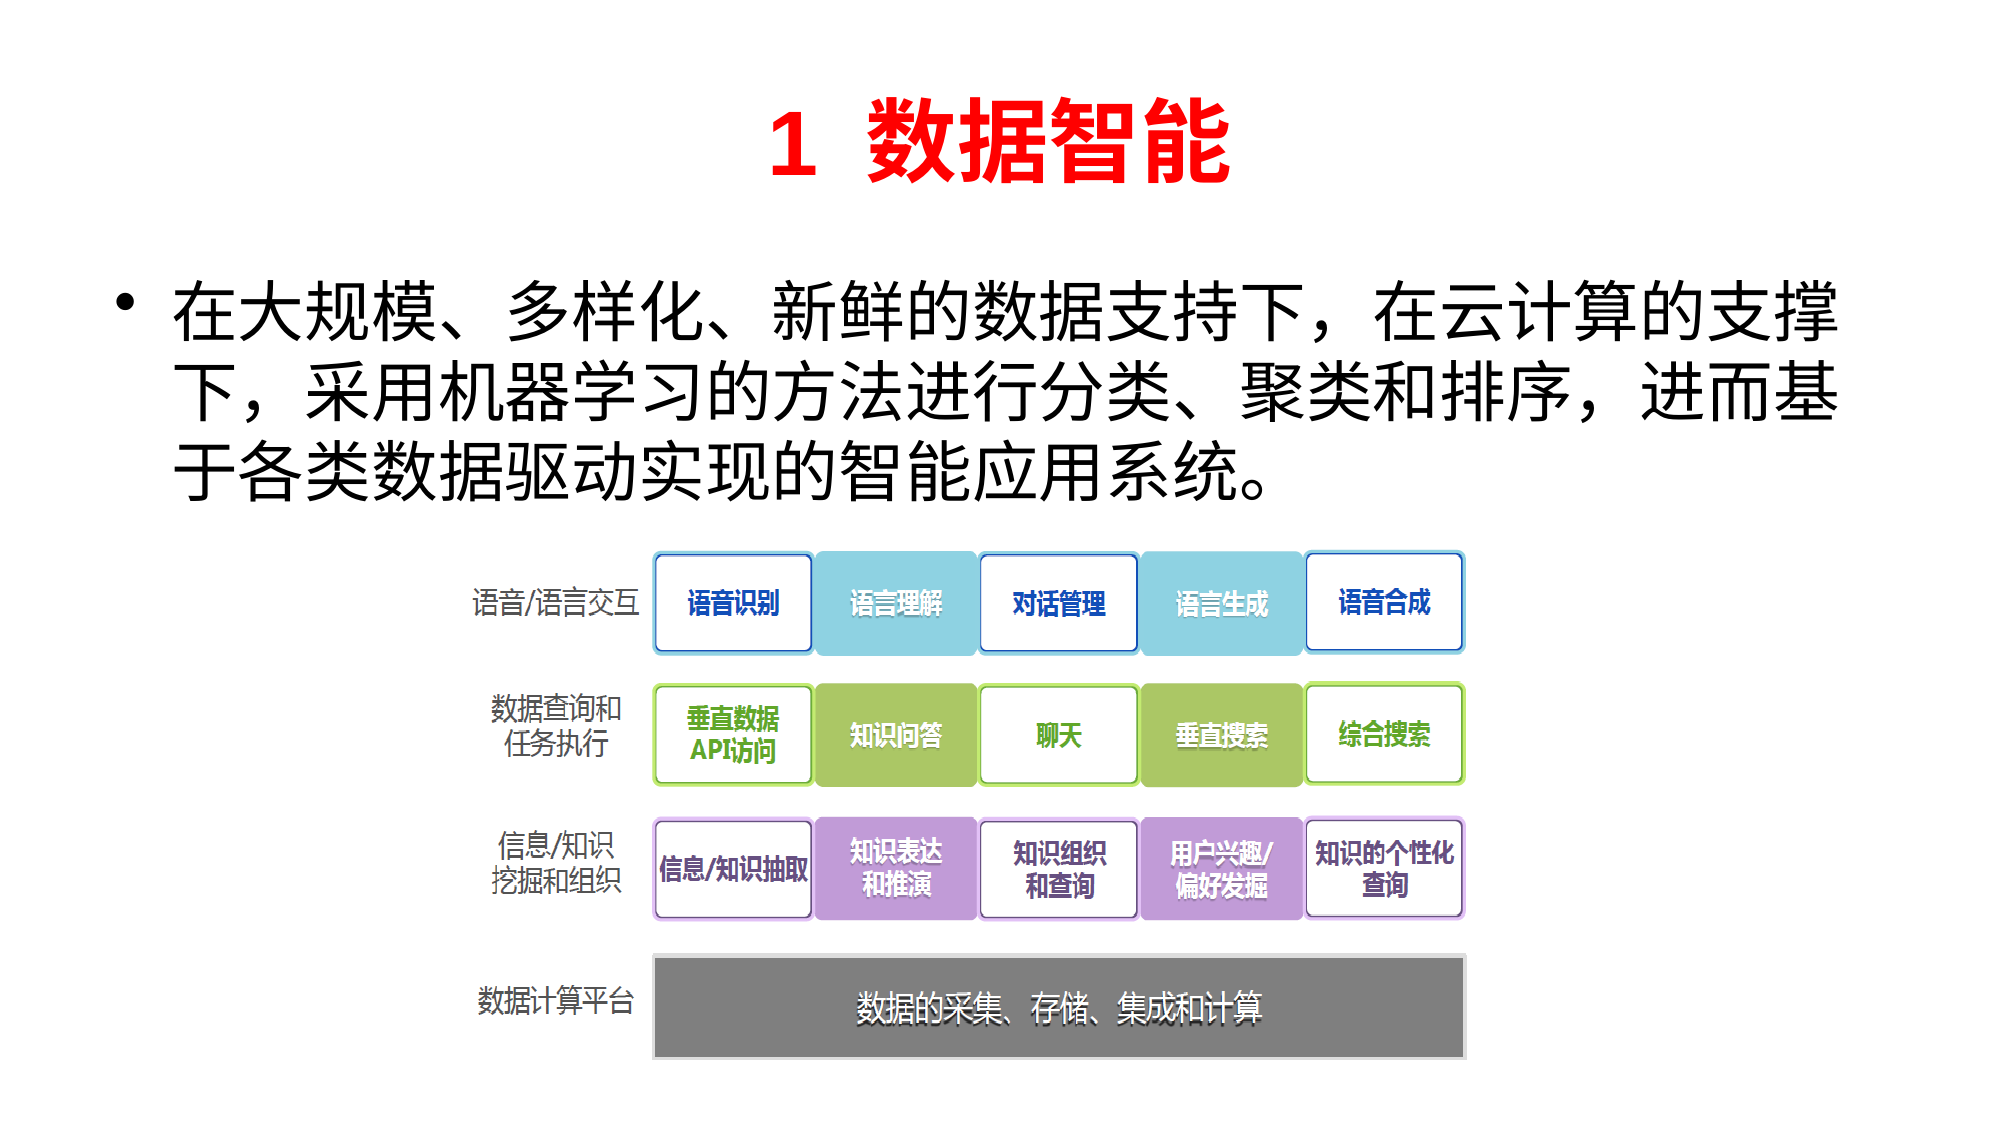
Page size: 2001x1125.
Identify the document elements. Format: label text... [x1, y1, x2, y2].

picture [462, 537, 1485, 1081]
list 在大规模、多样化、新鲜的数据支持下，在云计算的支撑下，采用机器学习的方法进行分类、聚类和排序，进而基于各类数据驱动实现的智能应用系统。 [99, 262, 1900, 1005]
title 1 数据智能 [99, 45, 1900, 233]
